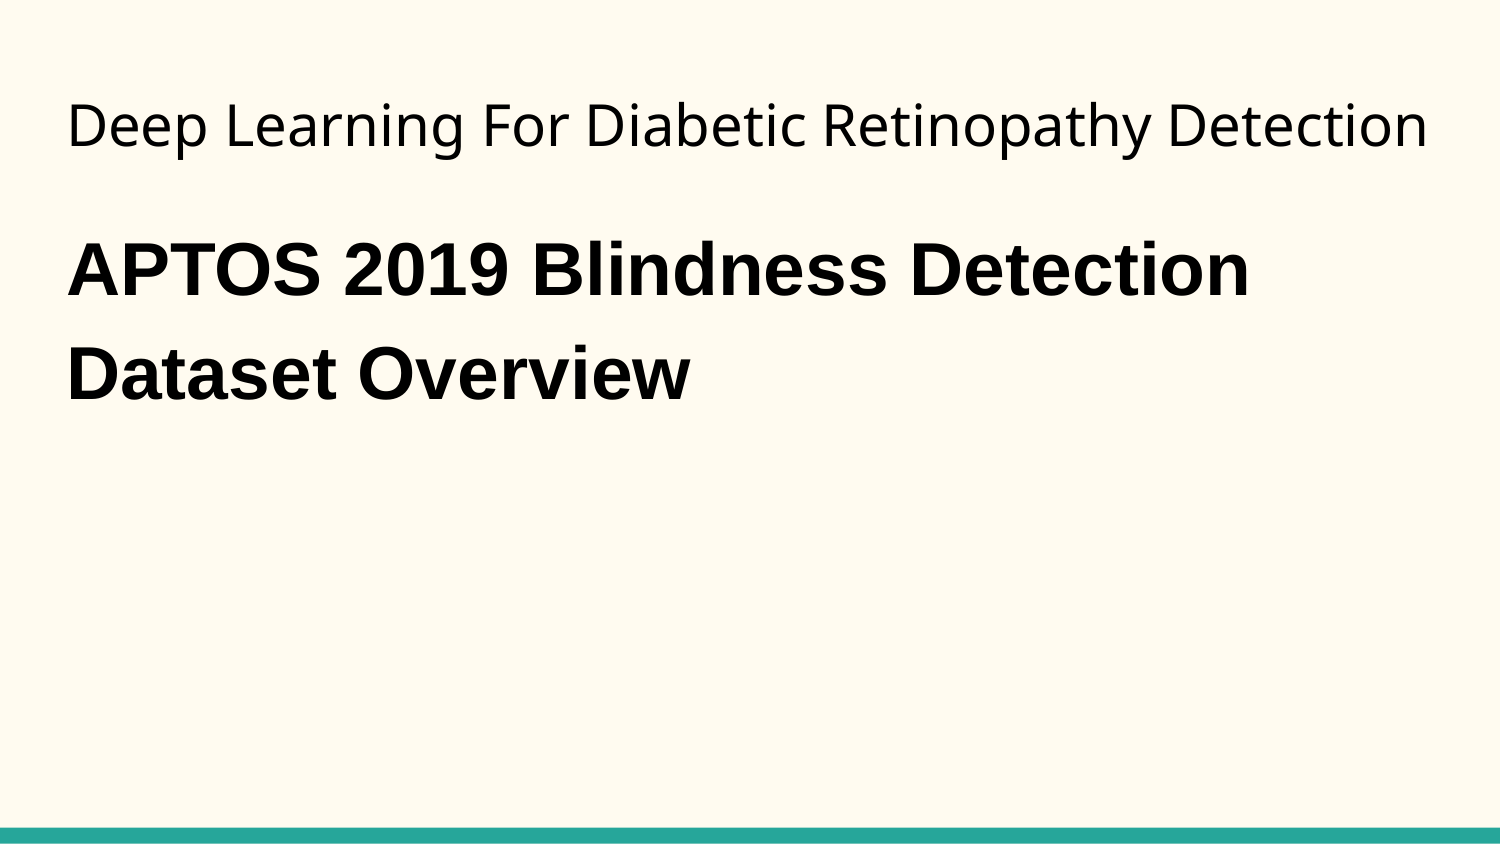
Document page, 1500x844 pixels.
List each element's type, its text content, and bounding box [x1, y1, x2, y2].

title Deep Learning For Diabetic Retinopathy Detection [51, 72, 1449, 174]
list APTOS 2019 Blindness Detection Dataset Overview [51, 192, 1449, 750]
